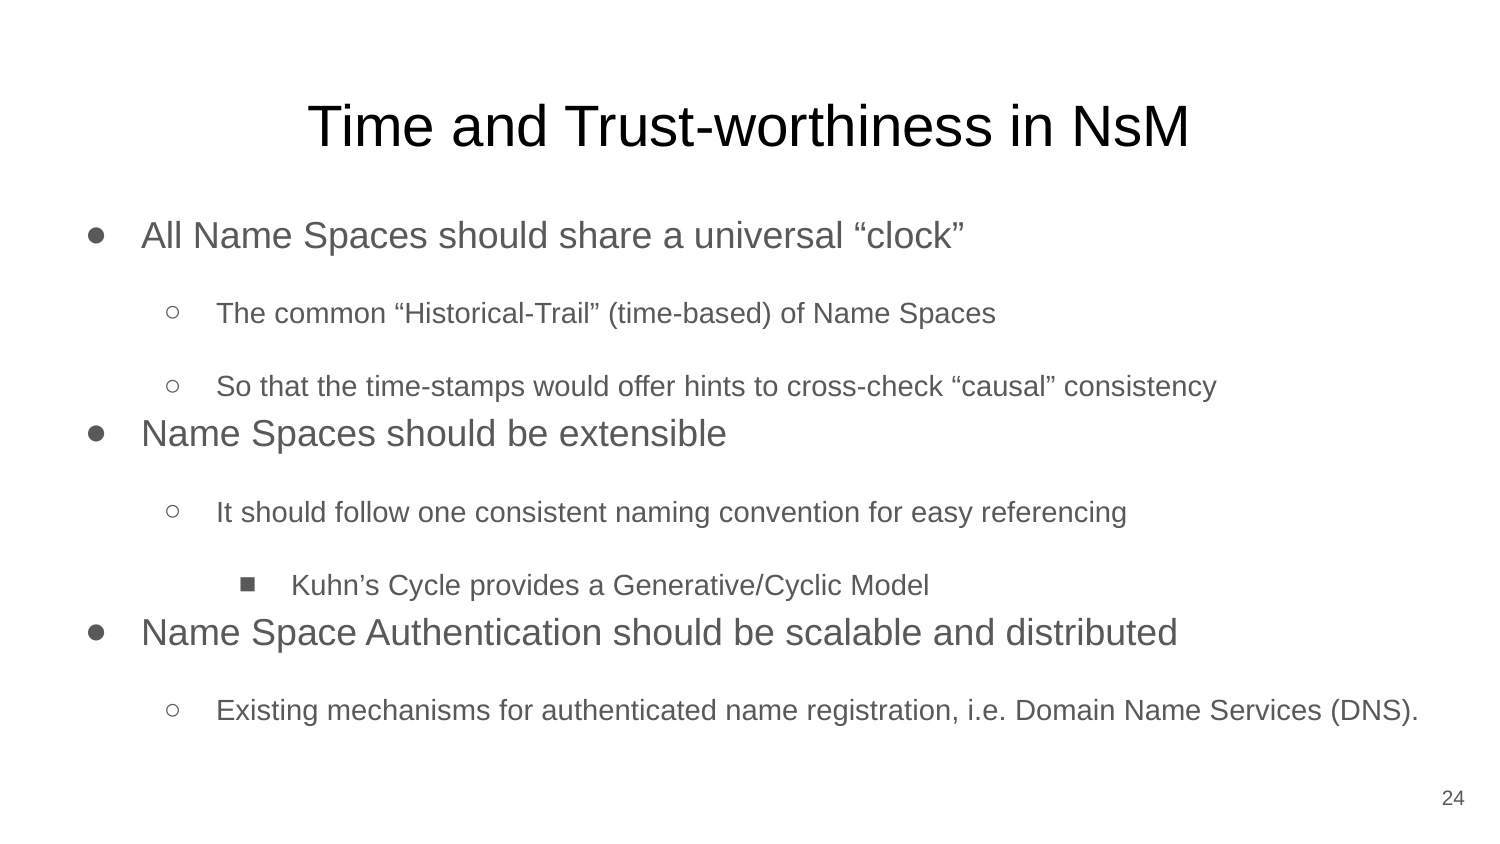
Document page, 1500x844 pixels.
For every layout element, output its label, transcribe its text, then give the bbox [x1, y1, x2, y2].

title Time and Trust-worthiness in NsM [51, 72, 1449, 167]
list All Name Spaces should share a universal “clock” The common “Historical-Trail” (time-based) of Name Spaces So that the time-stamps would offer hints to cross-check “causal” consistency Name Spaces should be extensible It should follow one consistent naming convention for easy referencing Kuhn’s Cycle provides a Generative/Cyclic Model Name Space Authentication should be scalable and distributed Existing mechanisms for authenticated name registration, i.e. Domain Name Services (DNS). [51, 189, 1449, 750]
slide_number 24 [1389, 764, 1480, 830]
